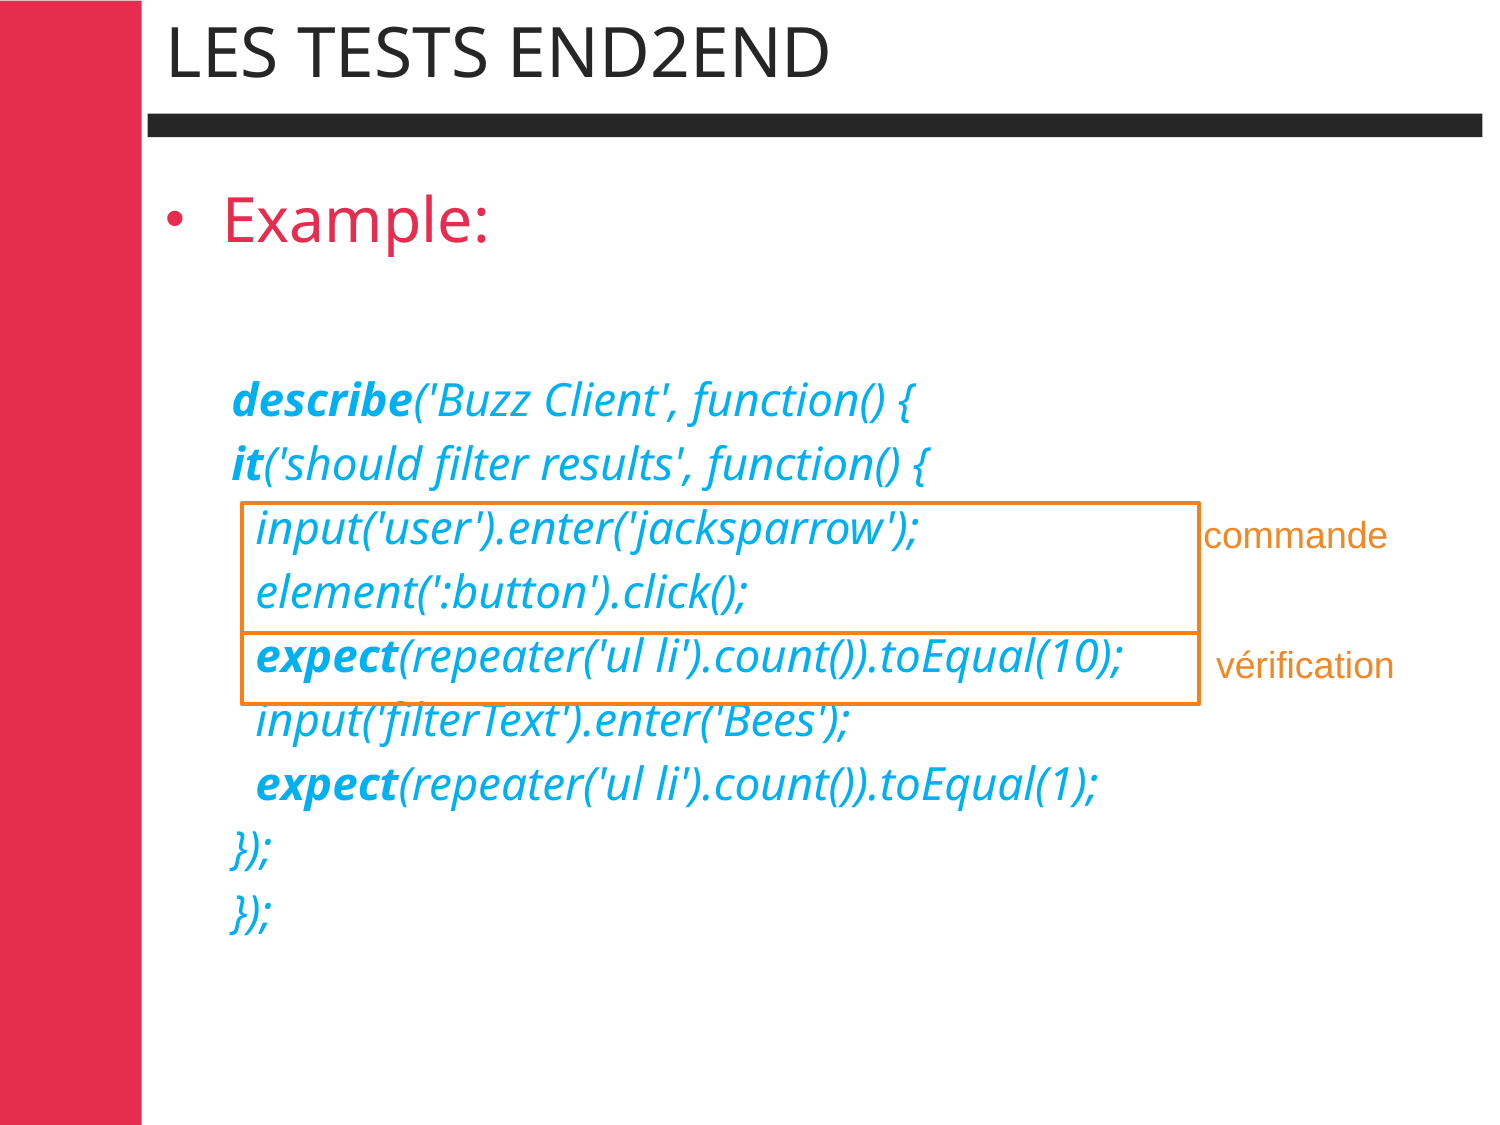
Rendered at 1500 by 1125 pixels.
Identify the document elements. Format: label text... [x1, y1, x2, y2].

text_box [240, 631, 1201, 706]
text_box commande [1188, 503, 1404, 564]
text_box [240, 501, 1201, 631]
title Les tests end2end [151, 0, 1483, 99]
list Example: describe('Buzz Client', function() { it('should filter results', function() { input('user').enter('jacksparrow'); element(':button').click(); expect(repeater('ul li').count()).toEqual(10); input('filterText').enter('Bees'); expect(repeater('ul li').count()).toEqual(1); }); }); [151, 172, 1483, 1043]
text_box vérification [1201, 633, 1410, 694]
